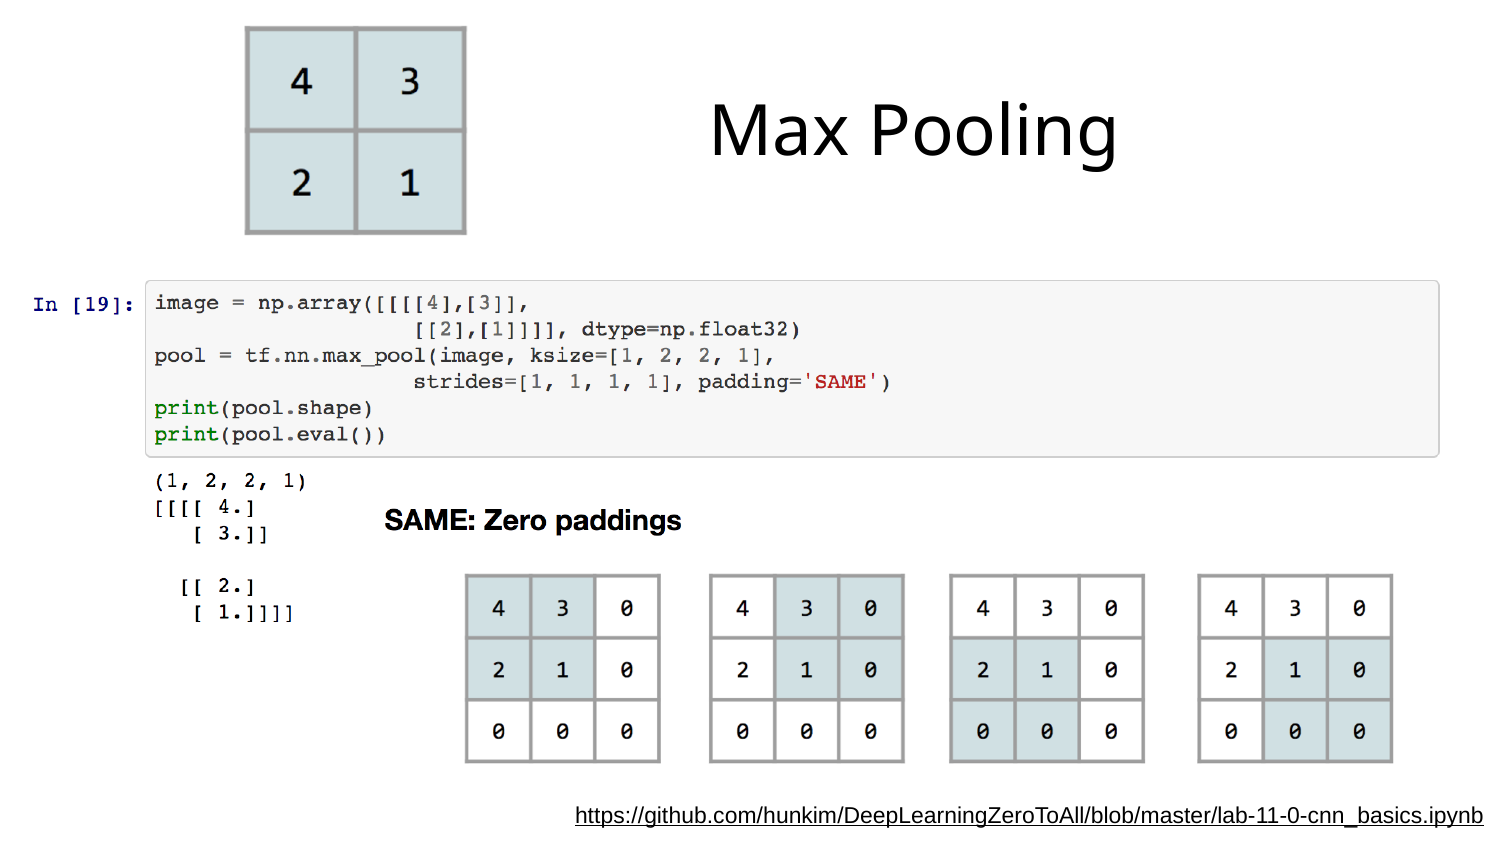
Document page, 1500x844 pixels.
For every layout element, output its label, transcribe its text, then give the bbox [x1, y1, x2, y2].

picture [24, 17, 1476, 781]
text_box https://github.com/hunkim/DeepLearningZeroToAll/blob/master/lab-11-0-cnn_basics.ipynb [559, 773, 1500, 844]
title Max Pooling [486, 21, 1500, 233]
